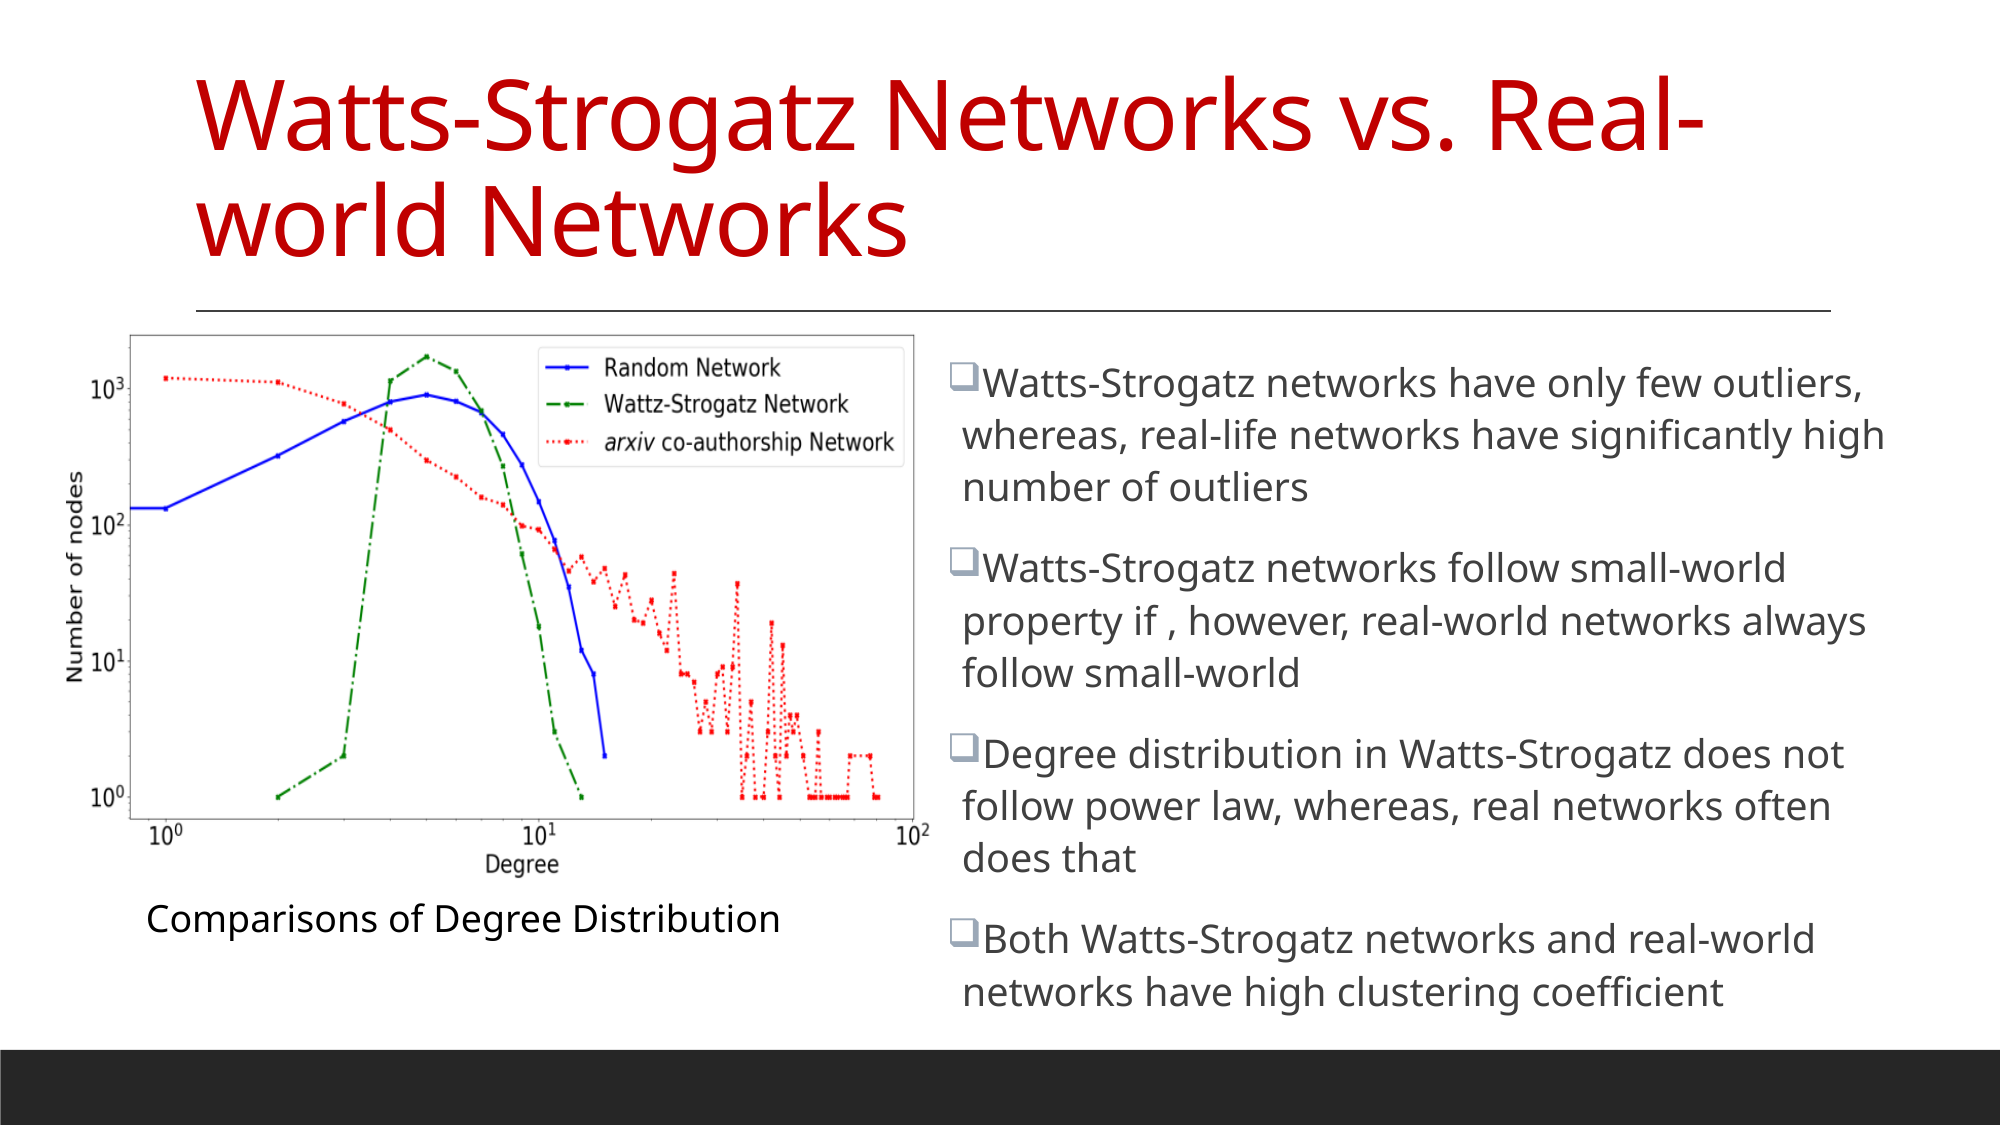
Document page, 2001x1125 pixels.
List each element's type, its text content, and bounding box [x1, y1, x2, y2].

text_box Comparisons of Degree Distribution [28, 894, 900, 948]
picture [27, 319, 948, 889]
title Watts-Strogatz Networks vs. Real-world Networks [180, 47, 1830, 285]
